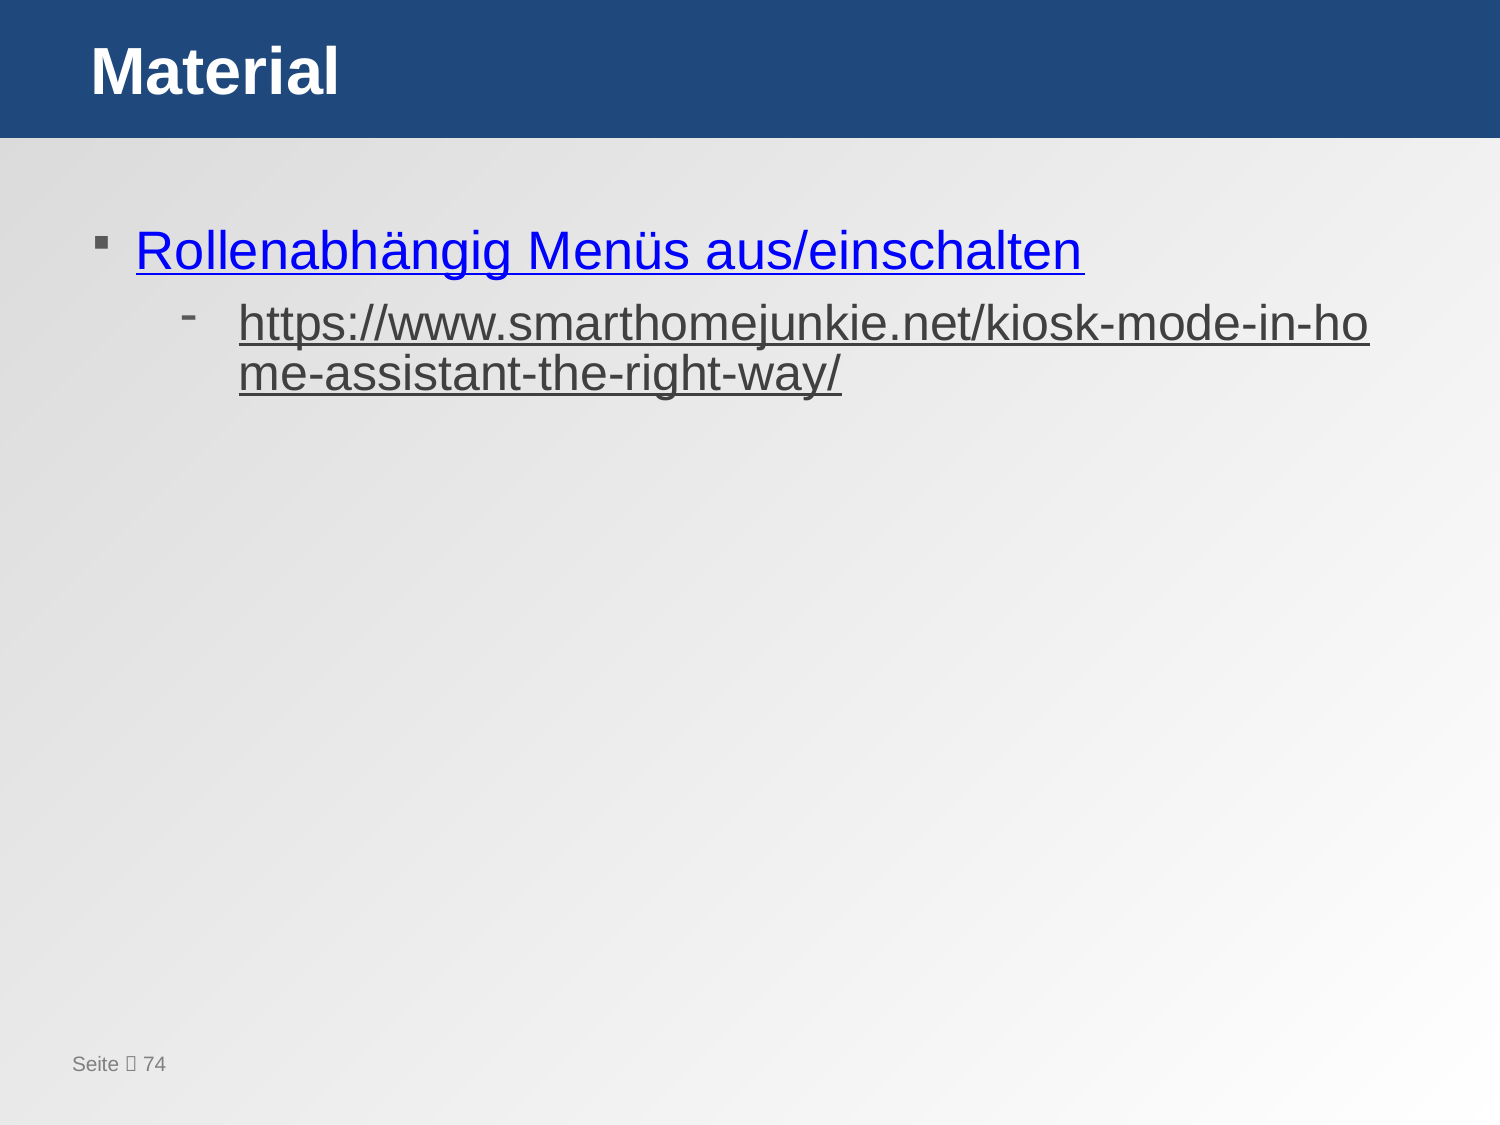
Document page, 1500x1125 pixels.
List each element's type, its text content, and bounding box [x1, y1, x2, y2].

list Rollenabhängig Menüs aus/einschalten https://www.smarthomejunkie.net/kiosk-mode-in-home-assistant-the-right-way/ [76, 208, 1424, 964]
title Material [75, 20, 1425, 208]
